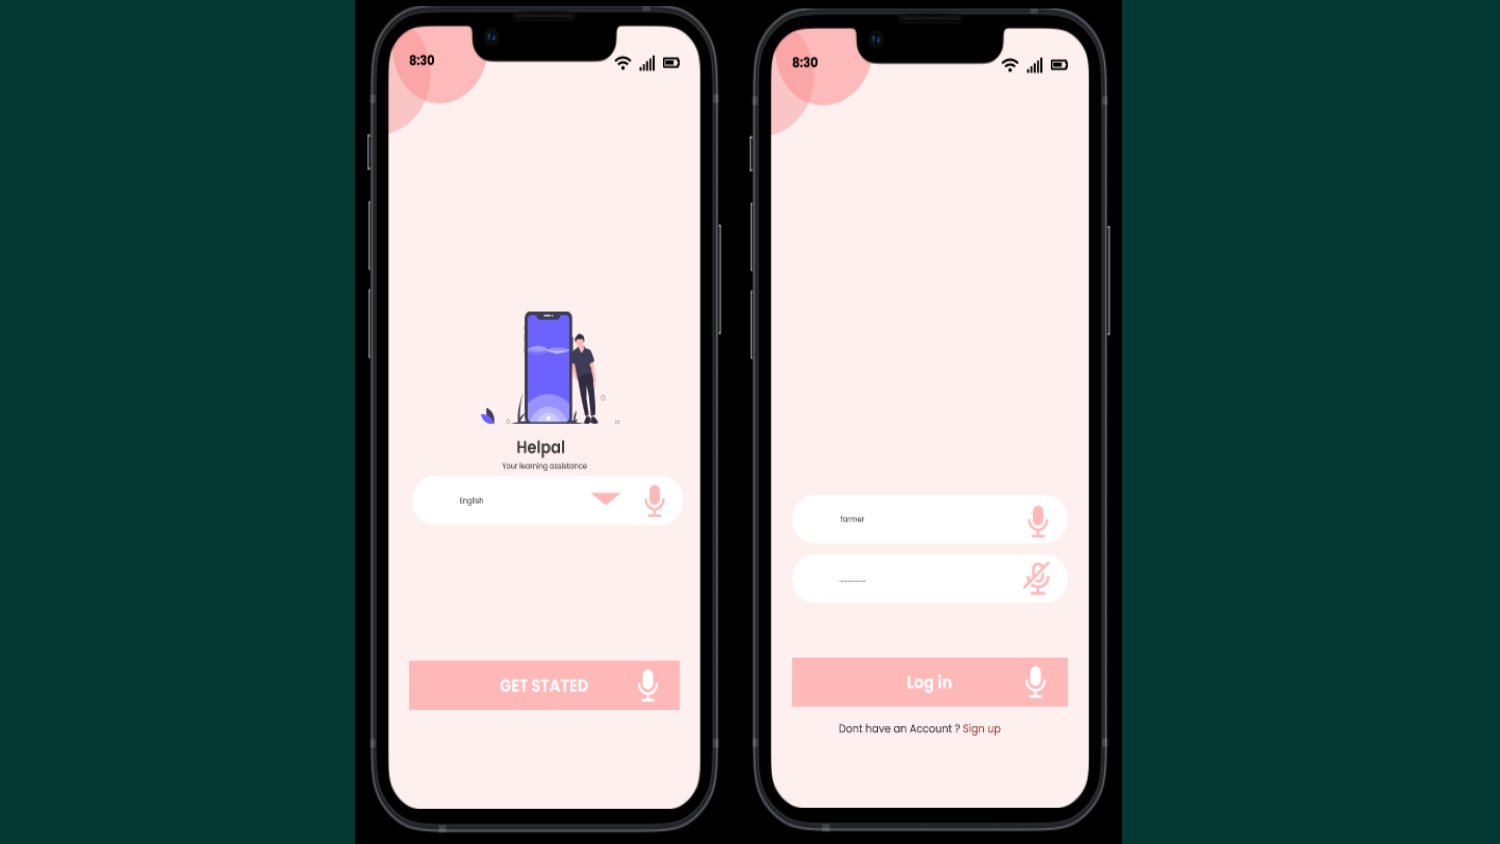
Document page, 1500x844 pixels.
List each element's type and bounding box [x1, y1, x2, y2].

picture [355, 0, 1123, 844]
